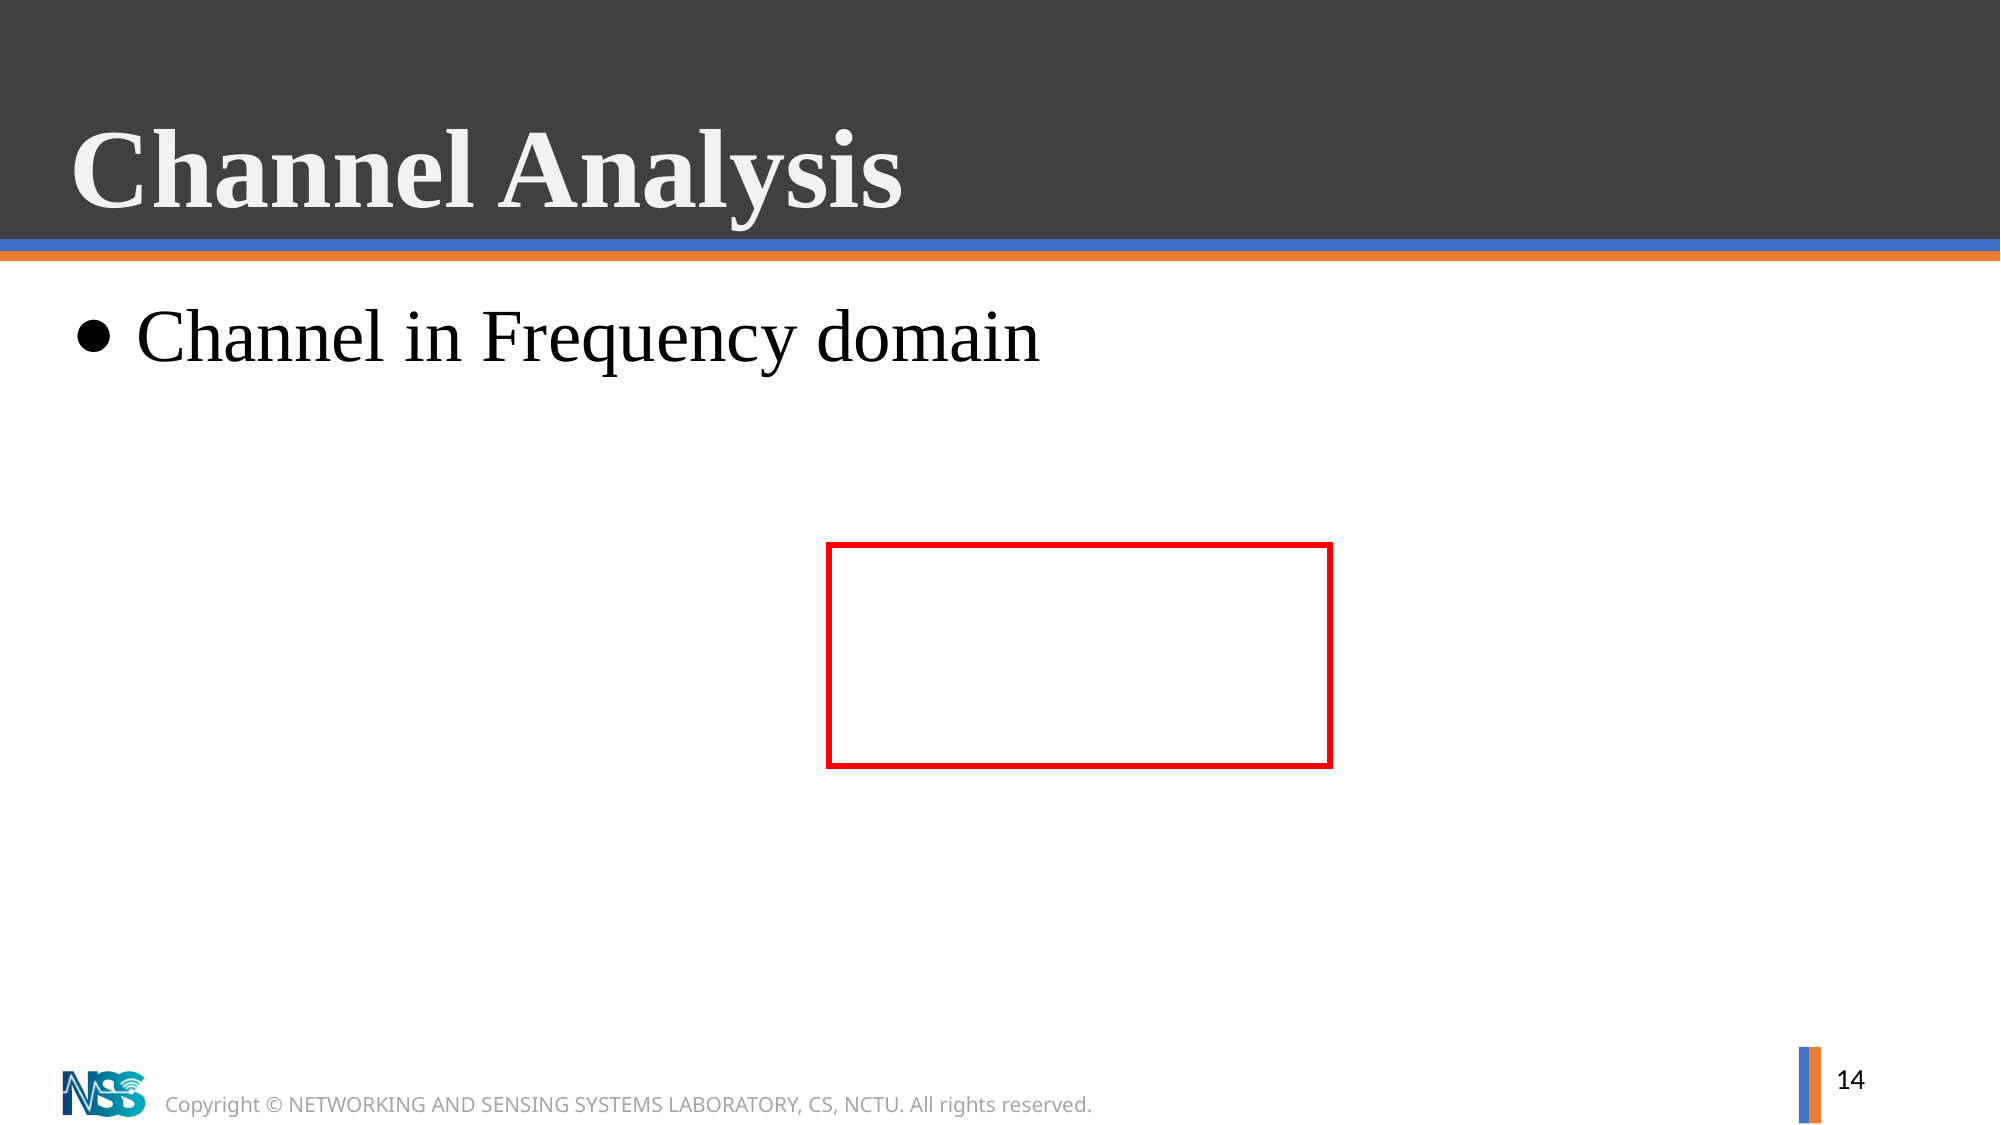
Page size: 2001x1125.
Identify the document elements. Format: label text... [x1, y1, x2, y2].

text_box [828, 544, 1331, 767]
picture [55, 1067, 151, 1125]
title Channel Analysis [55, 56, 1945, 240]
slide_number 14 [1821, 1046, 1945, 1107]
